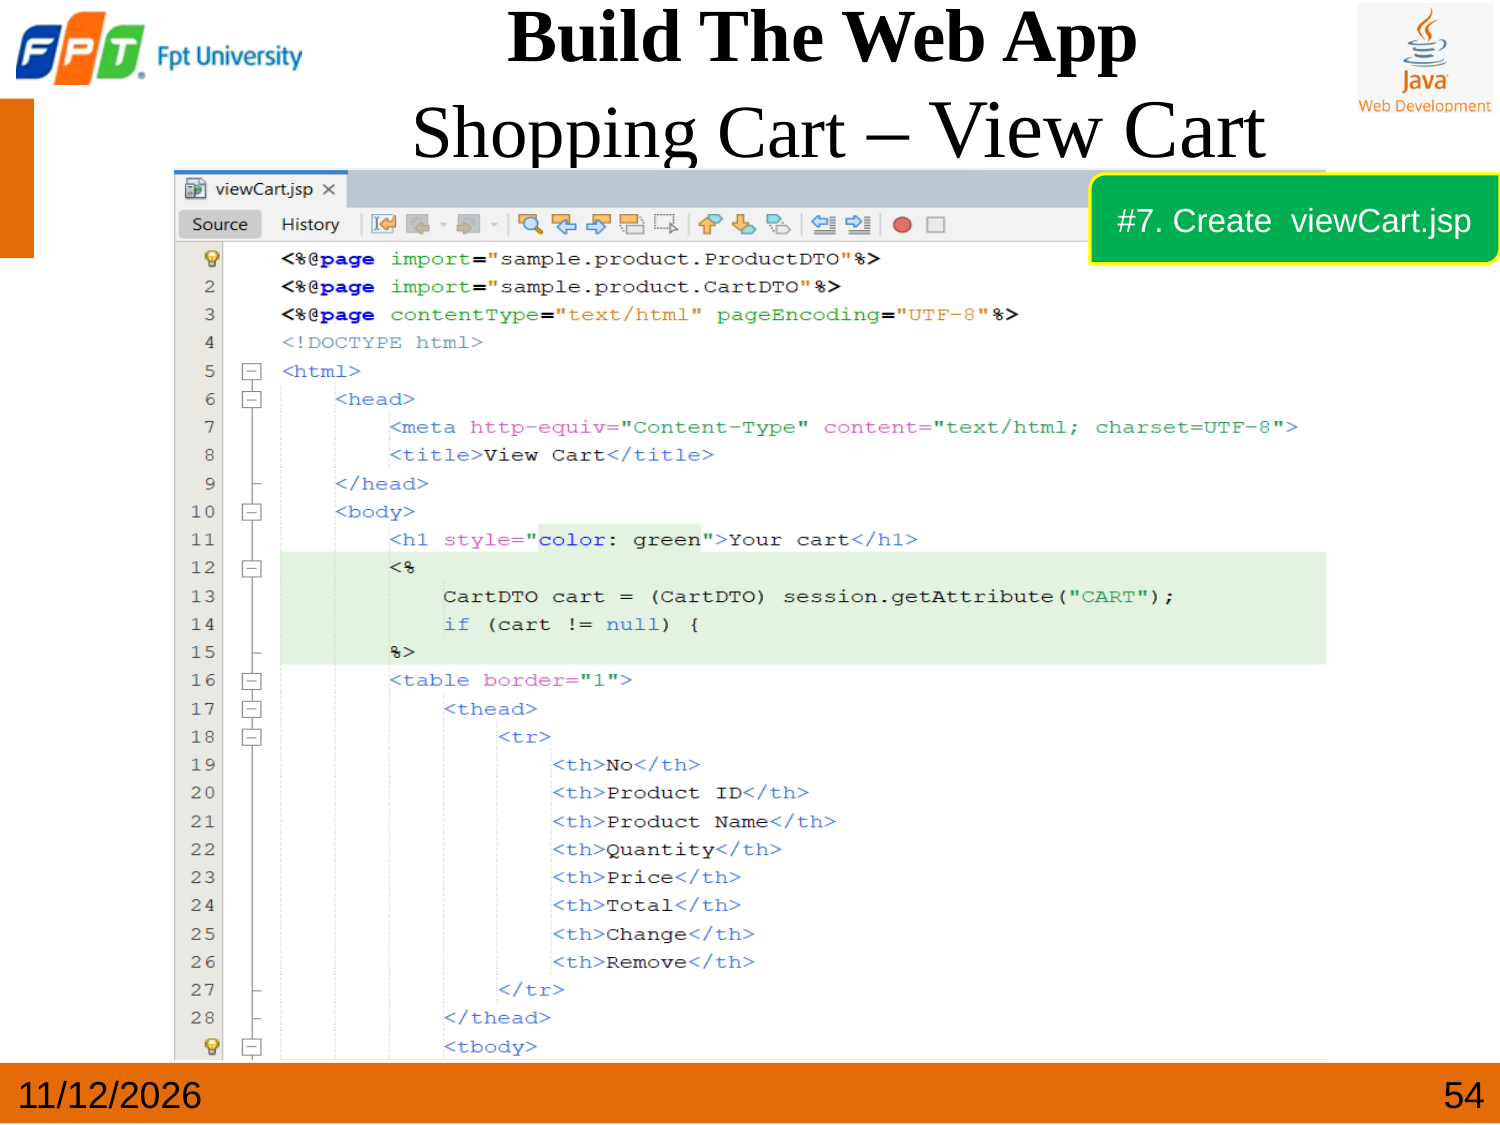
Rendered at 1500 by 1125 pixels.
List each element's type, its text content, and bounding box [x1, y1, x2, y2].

title Build The Web App Shopping Cart – View Cart [96, 1, 1500, 189]
text_box #7. Create viewCart.jsp [1329, 173, 1500, 264]
picture [174, 168, 1326, 1060]
picture [16, 11, 96, 85]
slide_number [2, 1063, 231, 1123]
slide_number 54 [1050, 1063, 1500, 1124]
